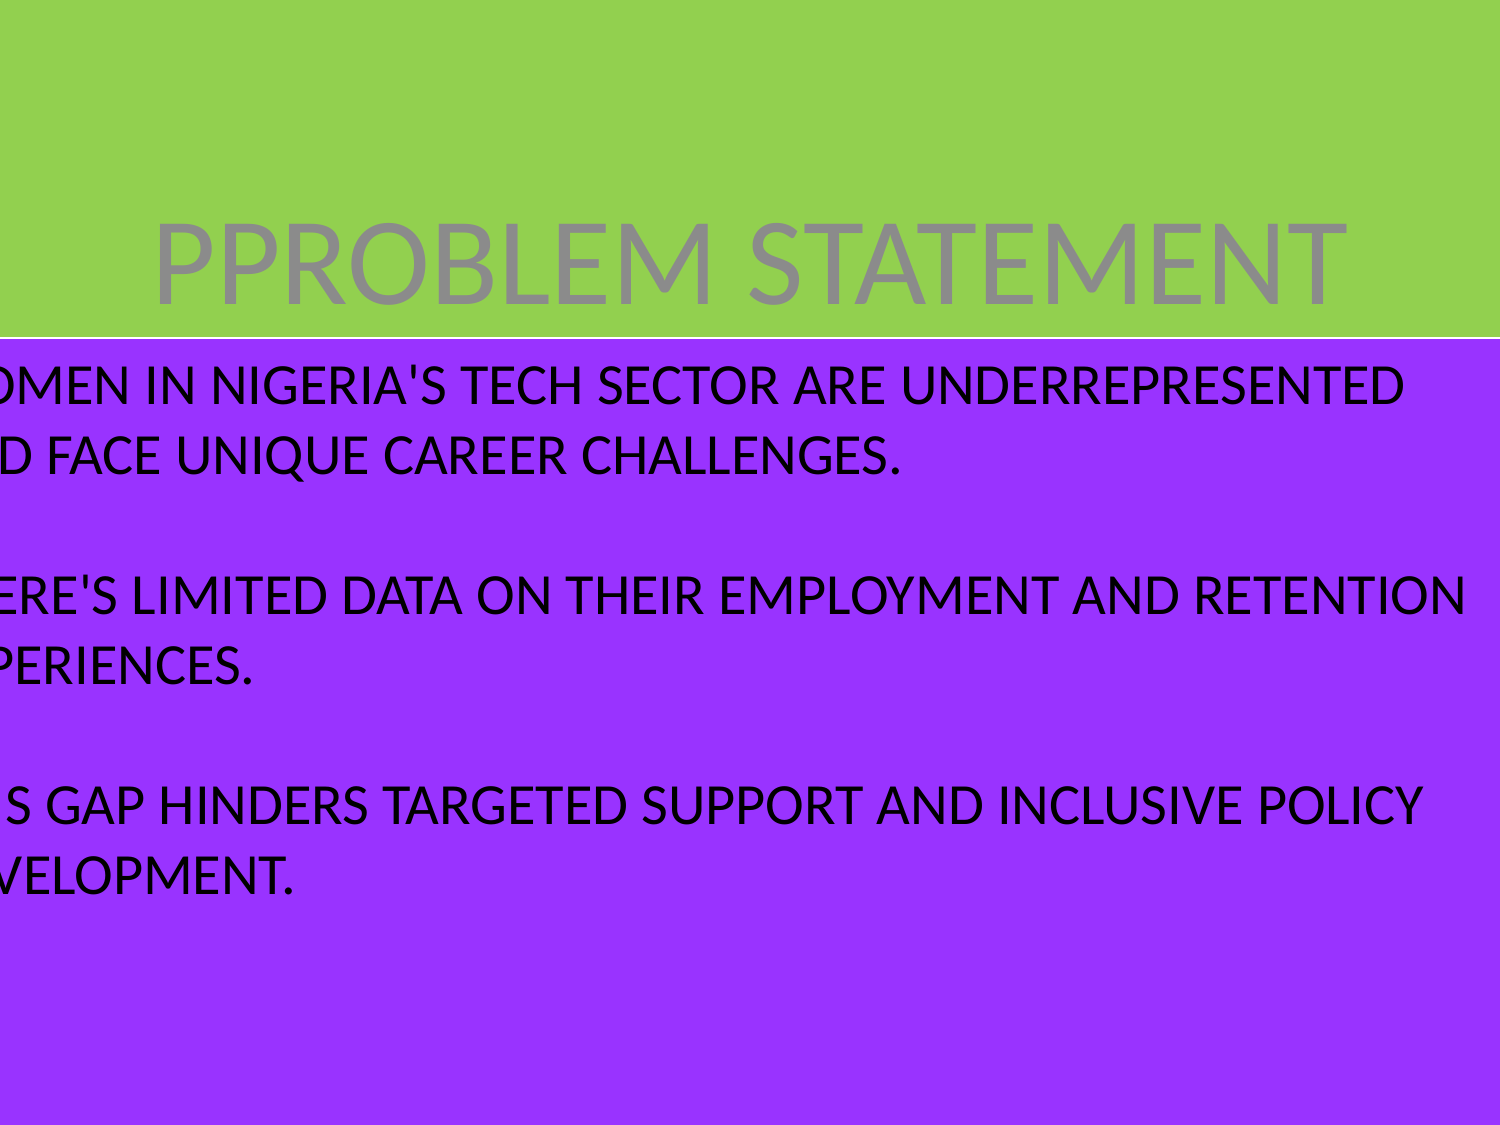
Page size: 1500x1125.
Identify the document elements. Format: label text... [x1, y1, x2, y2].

title Women in Nigeria's tech sector are underrepresented and face unique career challenges. There's limited data on their employment and retention experiences. this gap hinders targeted support and inclusive policy development. [0, 339, 1500, 1125]
list PPROBLEM STATEMENT [0, 0, 1500, 337]
